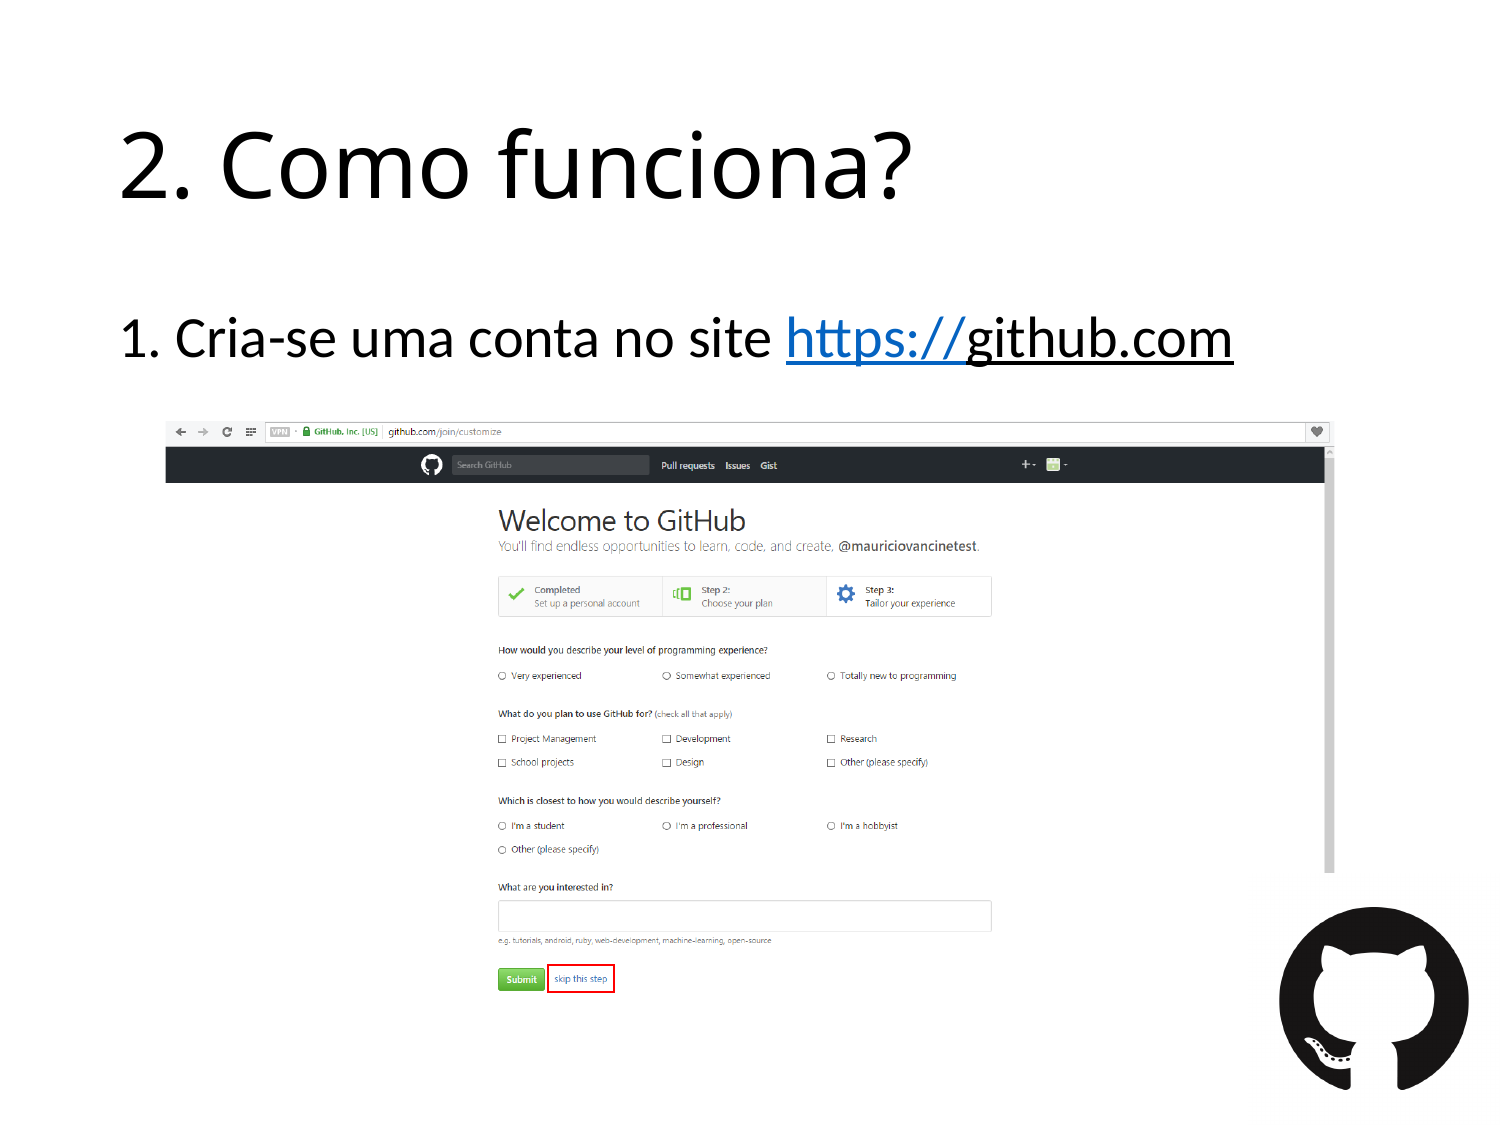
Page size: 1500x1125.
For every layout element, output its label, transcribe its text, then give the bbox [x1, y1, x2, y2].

list 1. Cria-se uma conta no site https://github.com [103, 299, 1397, 1014]
picture [165, 421, 1500, 1125]
title 2. Como funciona? [103, 59, 1397, 278]
